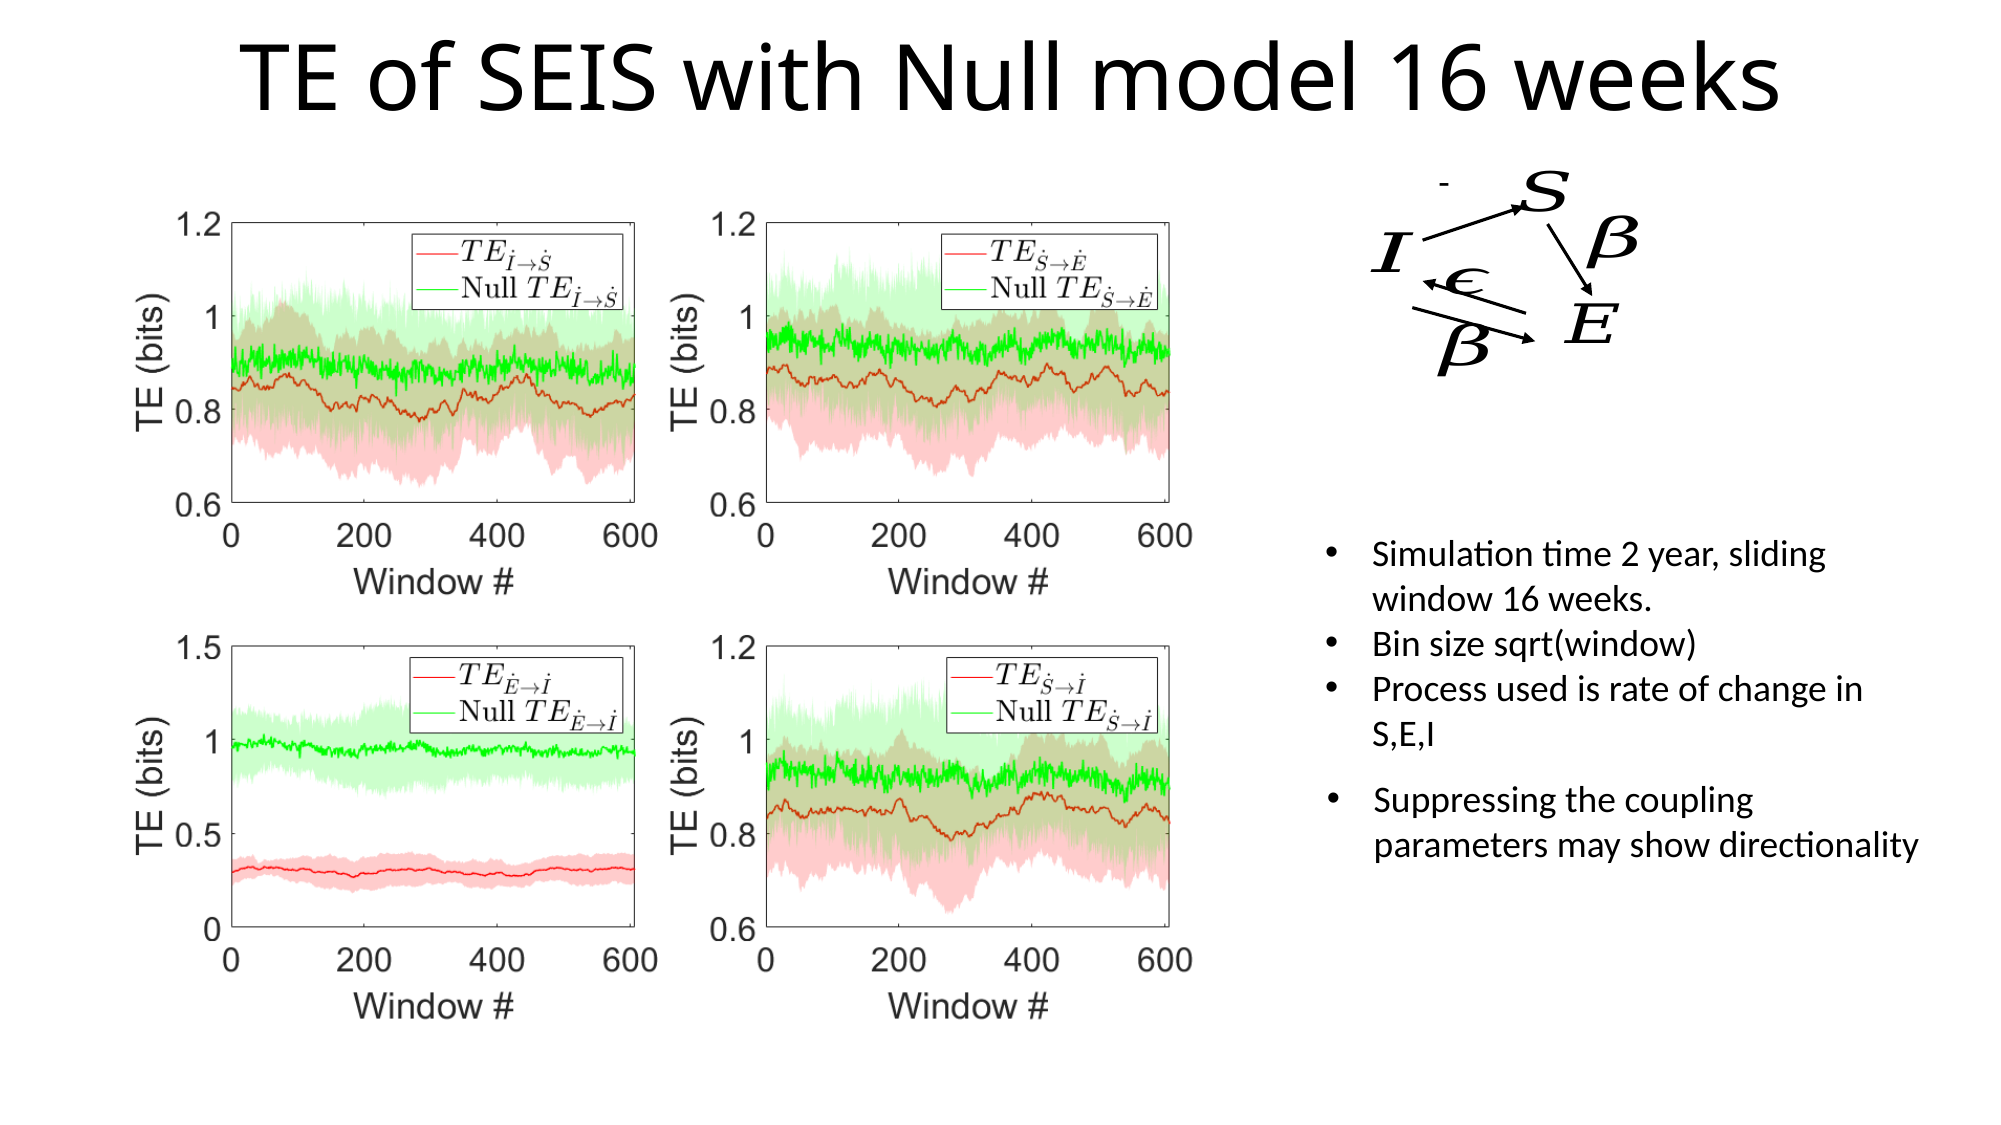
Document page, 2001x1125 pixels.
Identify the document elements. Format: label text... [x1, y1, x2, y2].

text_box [1547, 224, 1593, 297]
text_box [1412, 307, 1536, 342]
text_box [1422, 206, 1525, 241]
title TE of SEIS with Null model 16 weeks [137, 15, 1863, 147]
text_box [1422, 280, 1526, 314]
text_box Simulation time 2 year, sliding window 16 weeks. Bin size sqrt(window) Process used is rate of change in S,E,I [1310, 521, 1908, 762]
picture [73, 155, 1287, 1049]
